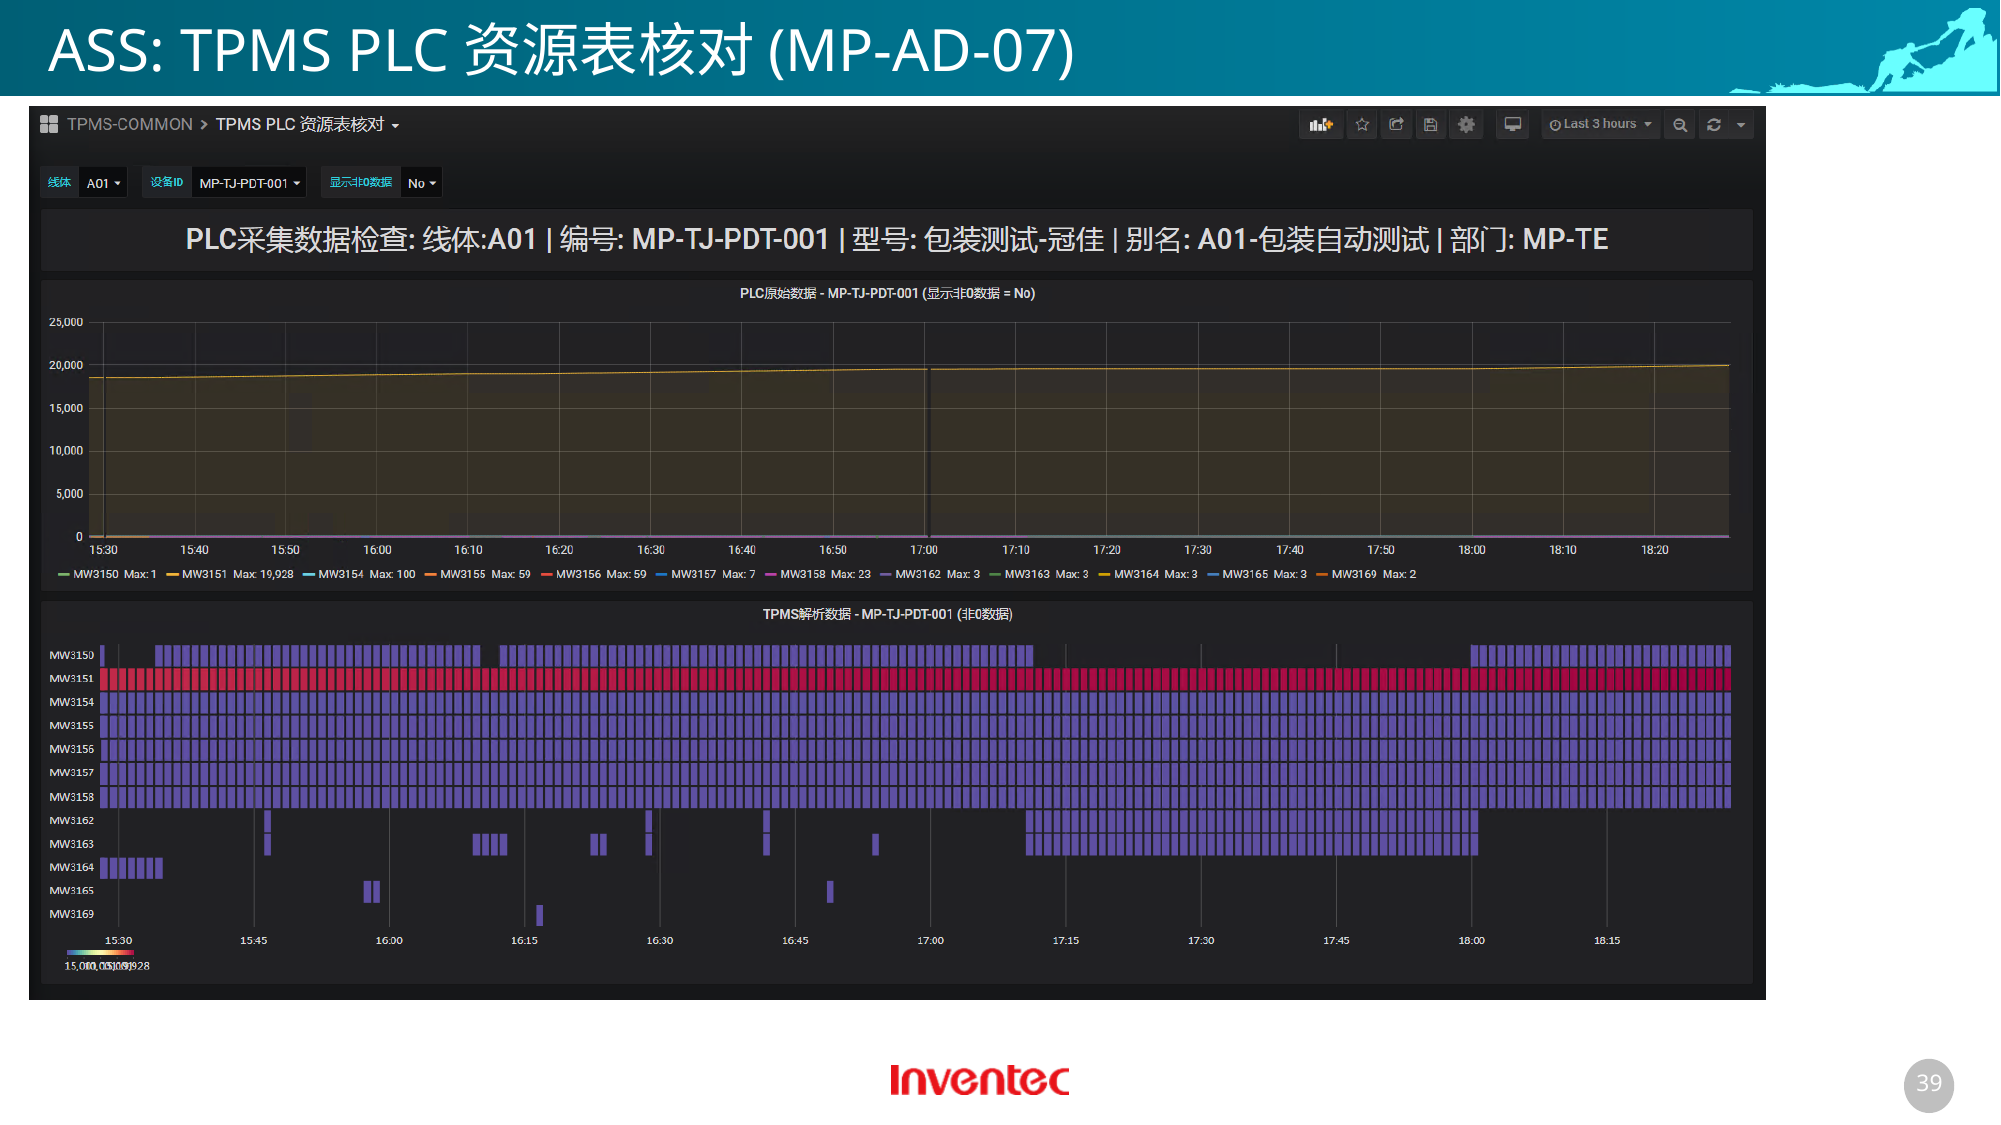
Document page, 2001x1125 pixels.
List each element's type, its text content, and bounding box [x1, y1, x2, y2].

picture [29, 106, 1766, 1000]
title ASS: TPMS PLC资源表核对(MP-AD-07) [33, 13, 1156, 93]
picture [891, 1065, 1069, 1095]
